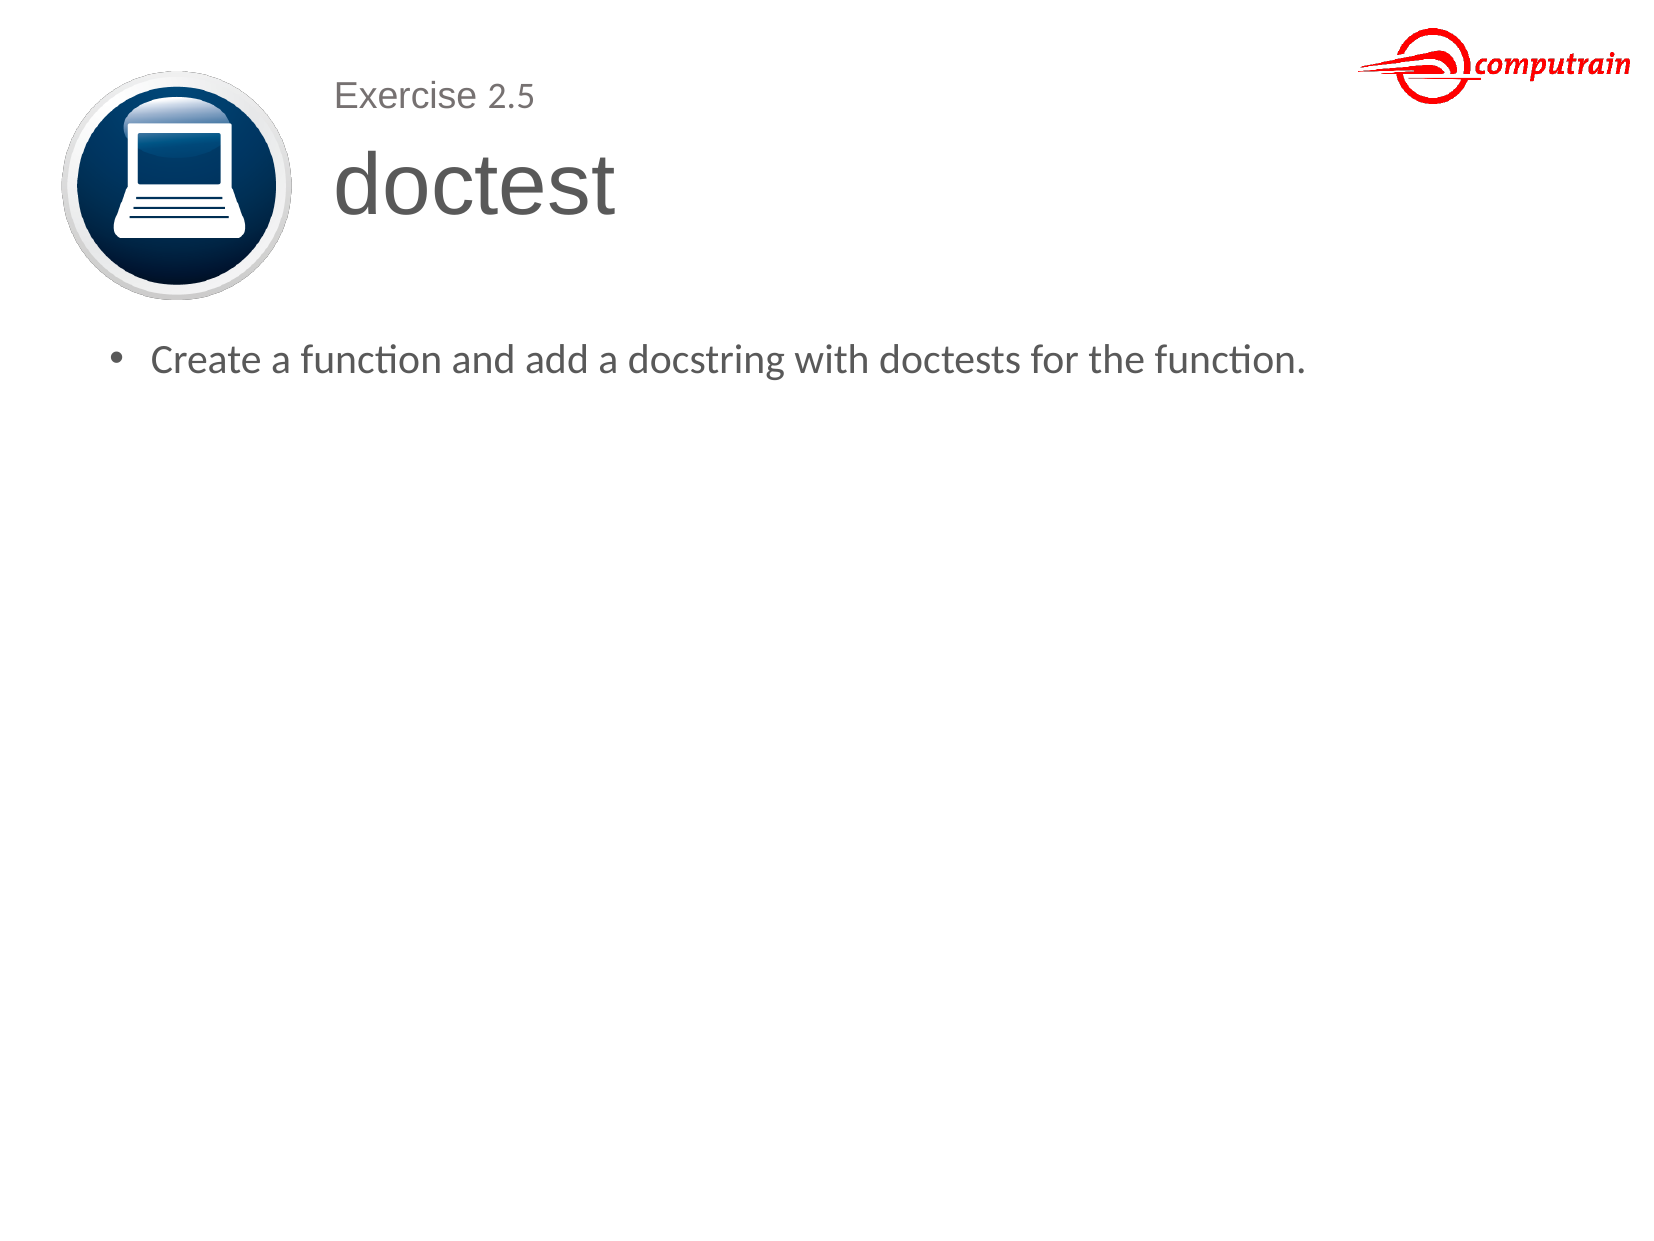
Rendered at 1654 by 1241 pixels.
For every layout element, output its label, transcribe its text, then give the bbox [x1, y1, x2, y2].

list Create a function and add a docstring with doctests for the function. [94, 330, 1560, 1223]
text_box Exercise 2.5 [319, 63, 721, 124]
picture [58, 71, 296, 300]
title doctest [318, 66, 1560, 306]
picture [1358, 28, 1630, 104]
